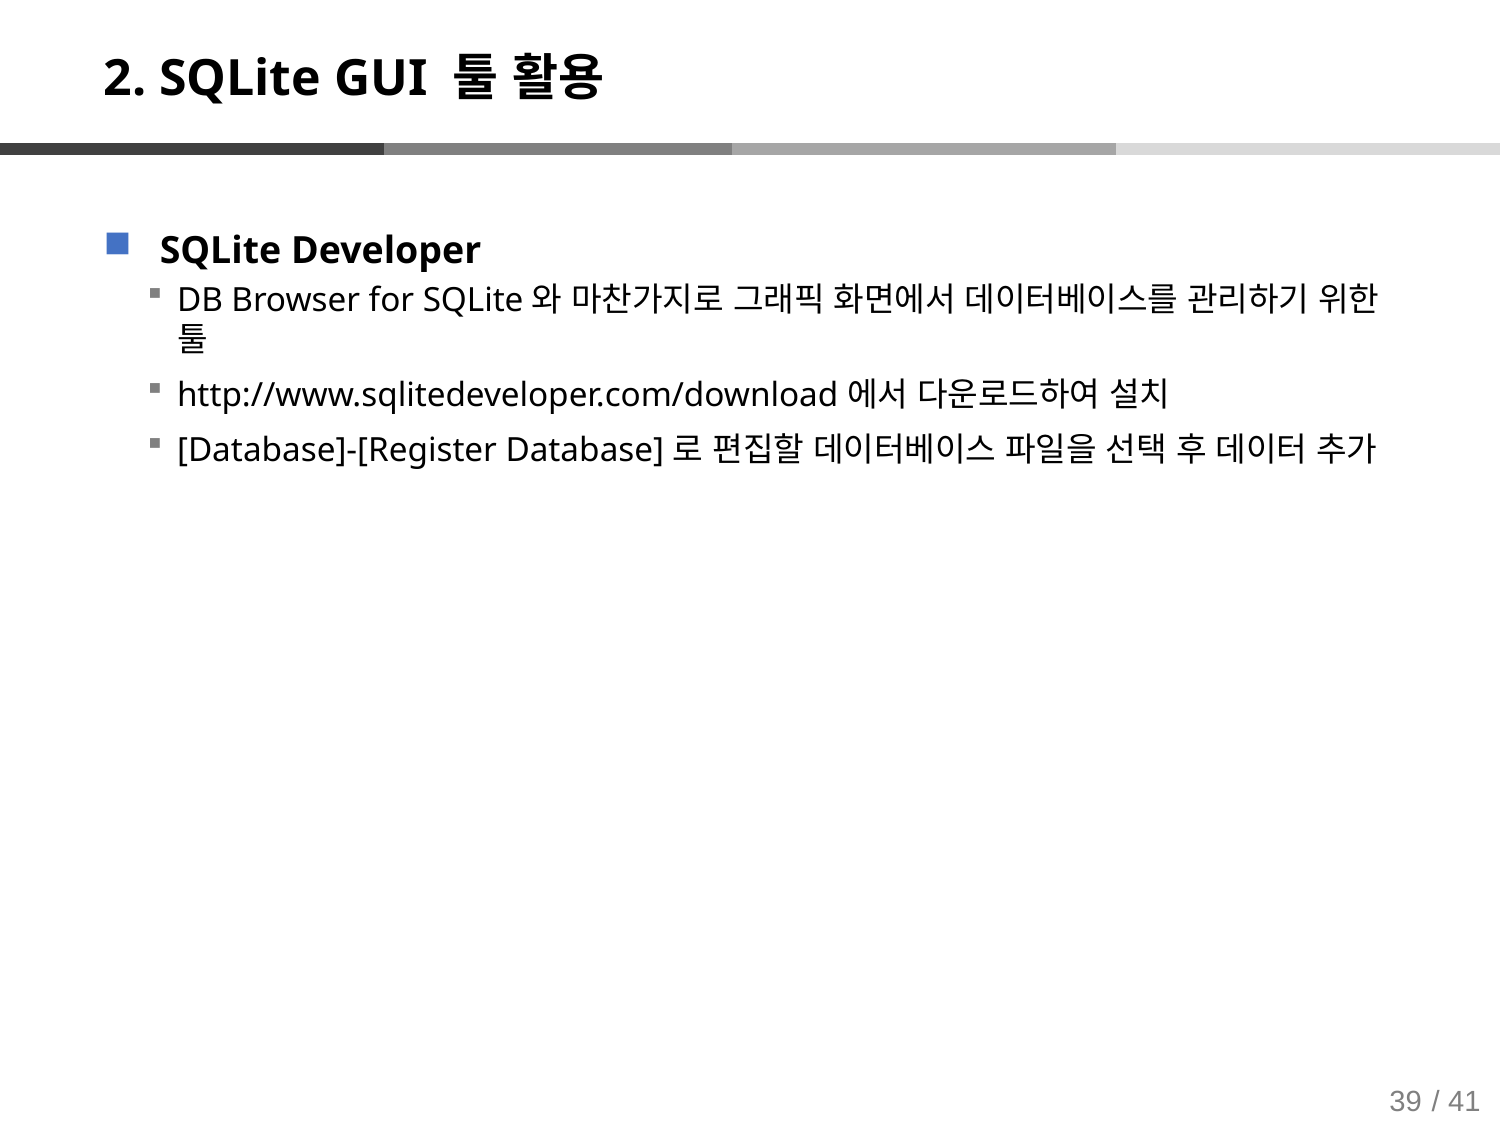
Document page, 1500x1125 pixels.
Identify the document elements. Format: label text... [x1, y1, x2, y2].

title 2. SQLite GUI 툴 활용 [88, 30, 1211, 121]
list SQLite Developer DB Browser for SQLite와 마찬가지로 그래픽 화면에서 데이터베이스를 관리하기 위한 툴 http://www.sqlitedeveloper.com/download에서 다운로드하여 설치 [Database]-[Register Database]로 편집할 데이터베이스 파일을 선택 후 데이터 추가 [88, 196, 1436, 1083]
